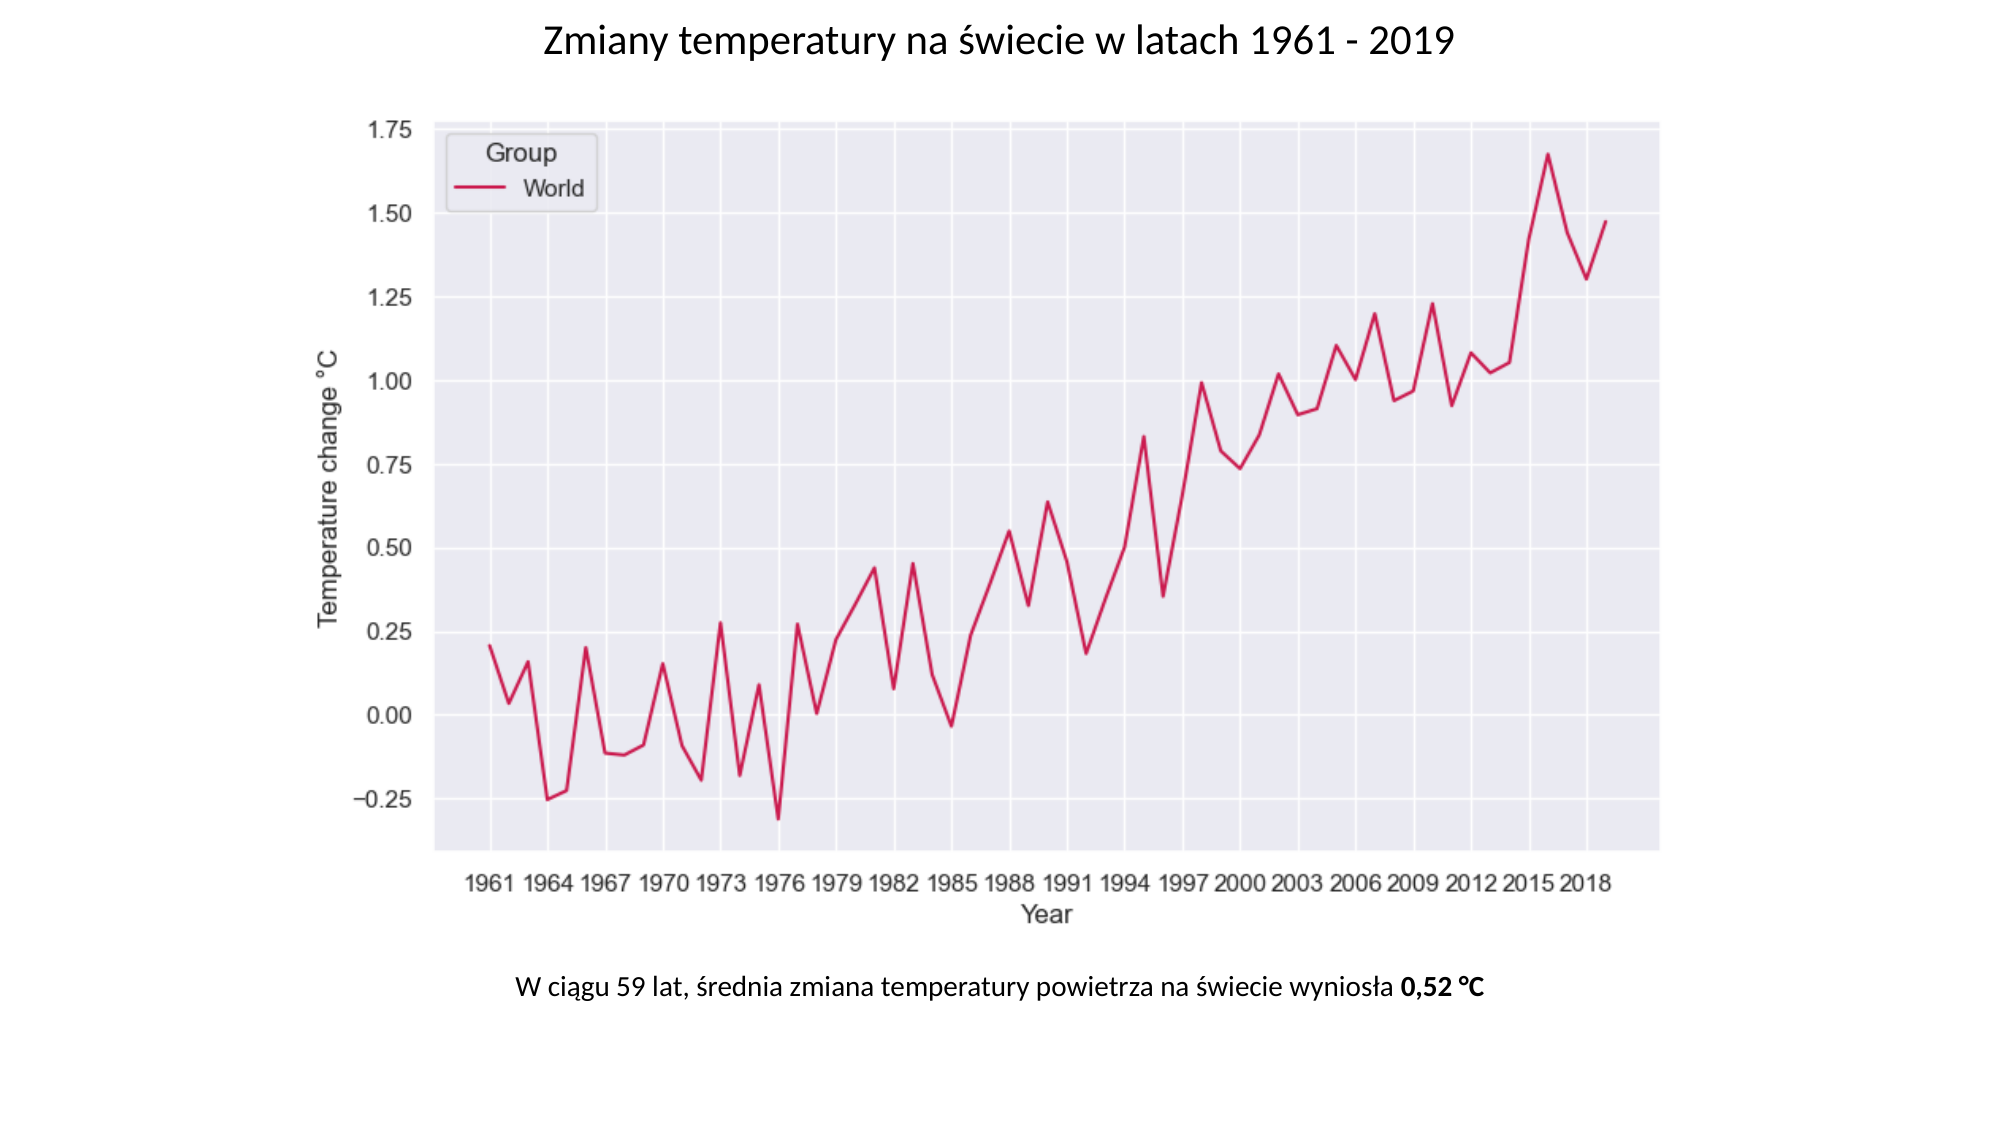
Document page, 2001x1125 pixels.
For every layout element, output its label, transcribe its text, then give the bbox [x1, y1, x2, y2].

picture [302, 104, 1677, 945]
title Zmiany temperatury na świecie w latach 1961 - 2019 [432, 9, 1568, 75]
text_box W ciągu 59 lat, średnia zmiana temperatury powietrza na świecie wyniosła 0,52 °C [317, 952, 1683, 1018]
